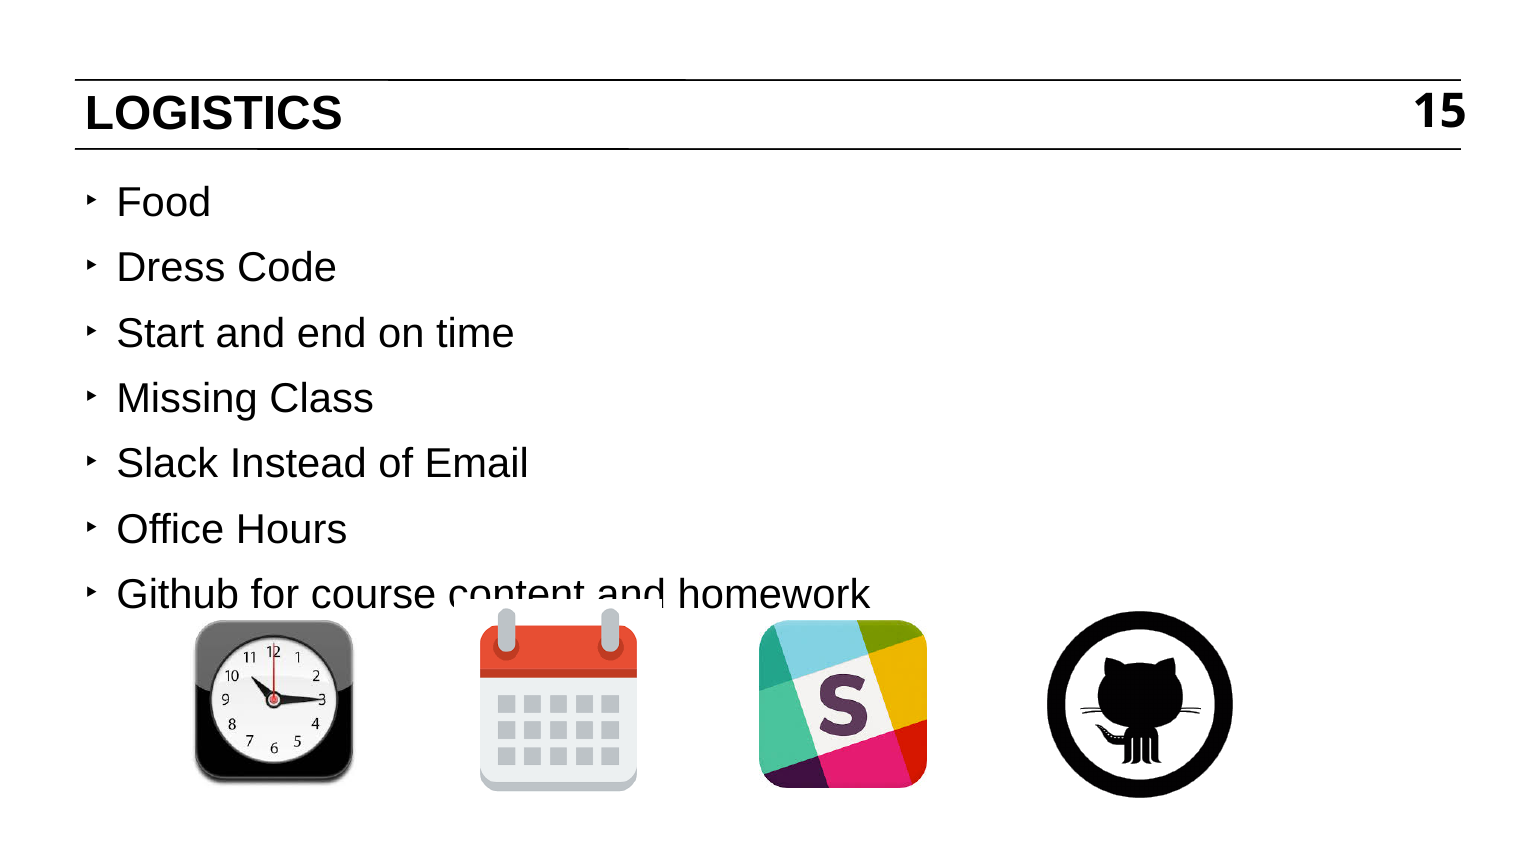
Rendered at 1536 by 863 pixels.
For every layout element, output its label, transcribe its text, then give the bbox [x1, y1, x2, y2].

picture [453, 599, 663, 809]
picture [1023, 588, 1256, 820]
picture [190, 620, 357, 788]
title LOGISTICS [76, 82, 1369, 160]
list Food Dress Code Start and end on time Missing Class Slack Instead of Email Office Hours Github for course content and homework [76, 160, 1460, 823]
picture [759, 620, 927, 788]
slide_number 15 [1410, 83, 1470, 142]
